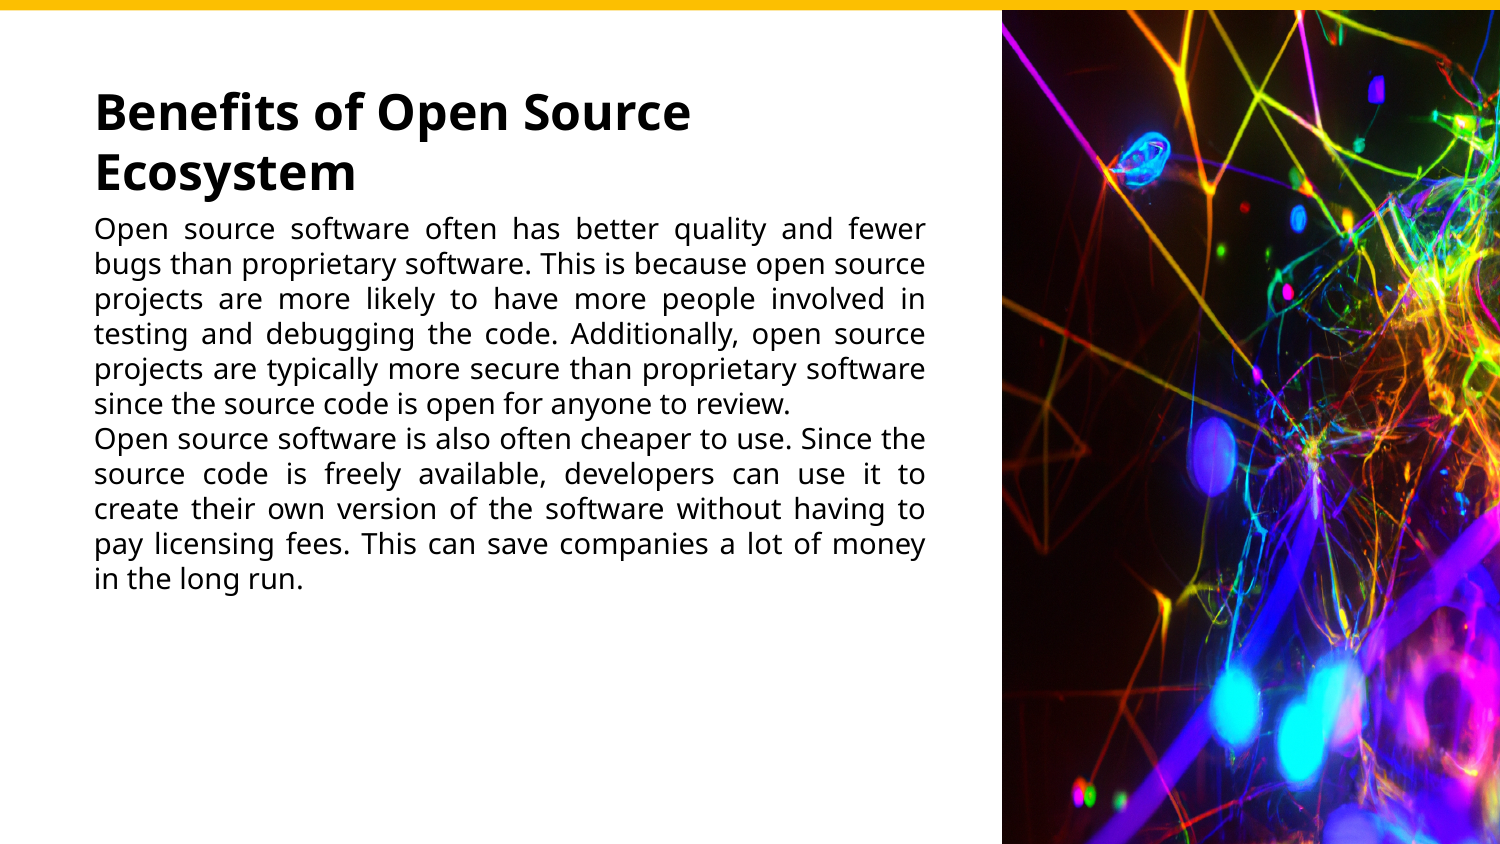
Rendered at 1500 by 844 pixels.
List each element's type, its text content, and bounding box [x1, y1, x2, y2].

text_box [0, 0, 1500, 11]
picture [1001, 10, 1500, 844]
text_box Open source software often has better quality and fewer bugs than proprietary software. This is because open source projects are more likely to have more people involved in testing and debugging the code. Additionally, open source projects are typically more secure than proprietary software since the source code is open for anyone to review. Open source software is also often cheaper to use. Since the source code is freely available, developers can use it to create their own version of the software without having to pay licensing fees. This can save companies a lot of money in the long run. [79, 203, 942, 603]
text_box Benefits of Open Source Ecosystem [79, 65, 933, 149]
